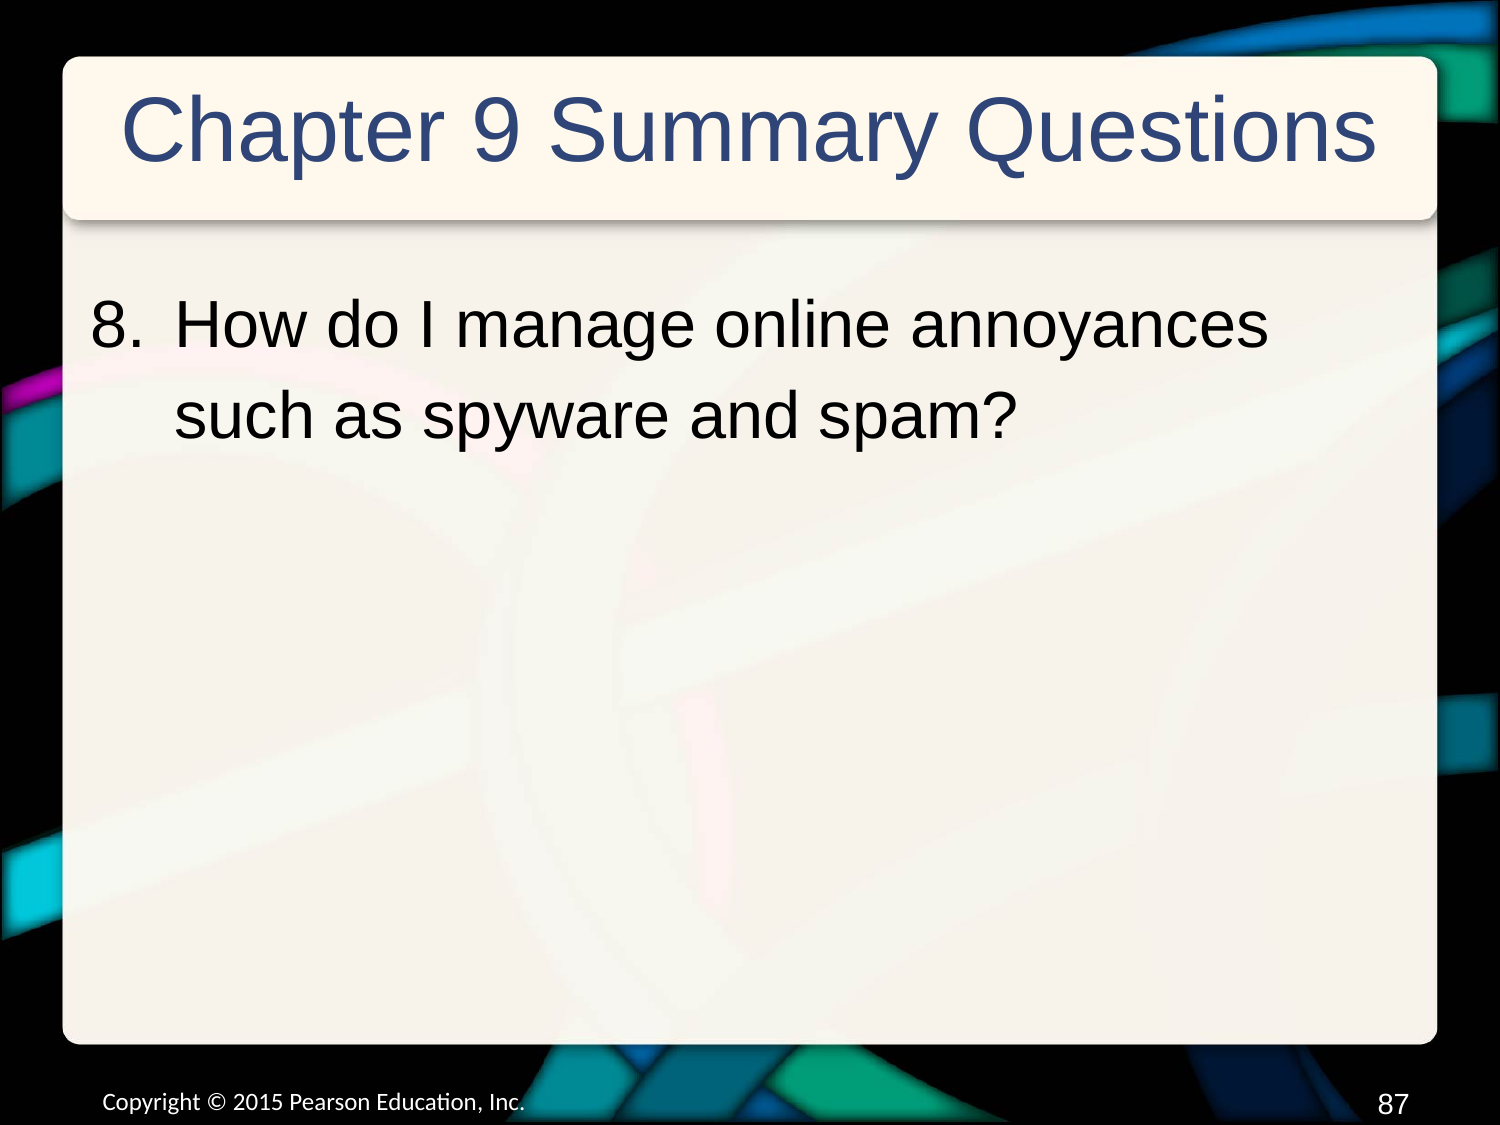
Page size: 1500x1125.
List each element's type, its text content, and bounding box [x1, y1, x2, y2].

title Chapter 9 Summary Questions [62, 37, 1438, 213]
slide_number 86 [1200, 1080, 1425, 1125]
picture [0, 0, 1500, 1125]
list How do I manage online annoyances such as spyware and spam? [75, 262, 1425, 1005]
footer Copyright © 2015 Pearson Education, Inc. [87, 1077, 1138, 1123]
